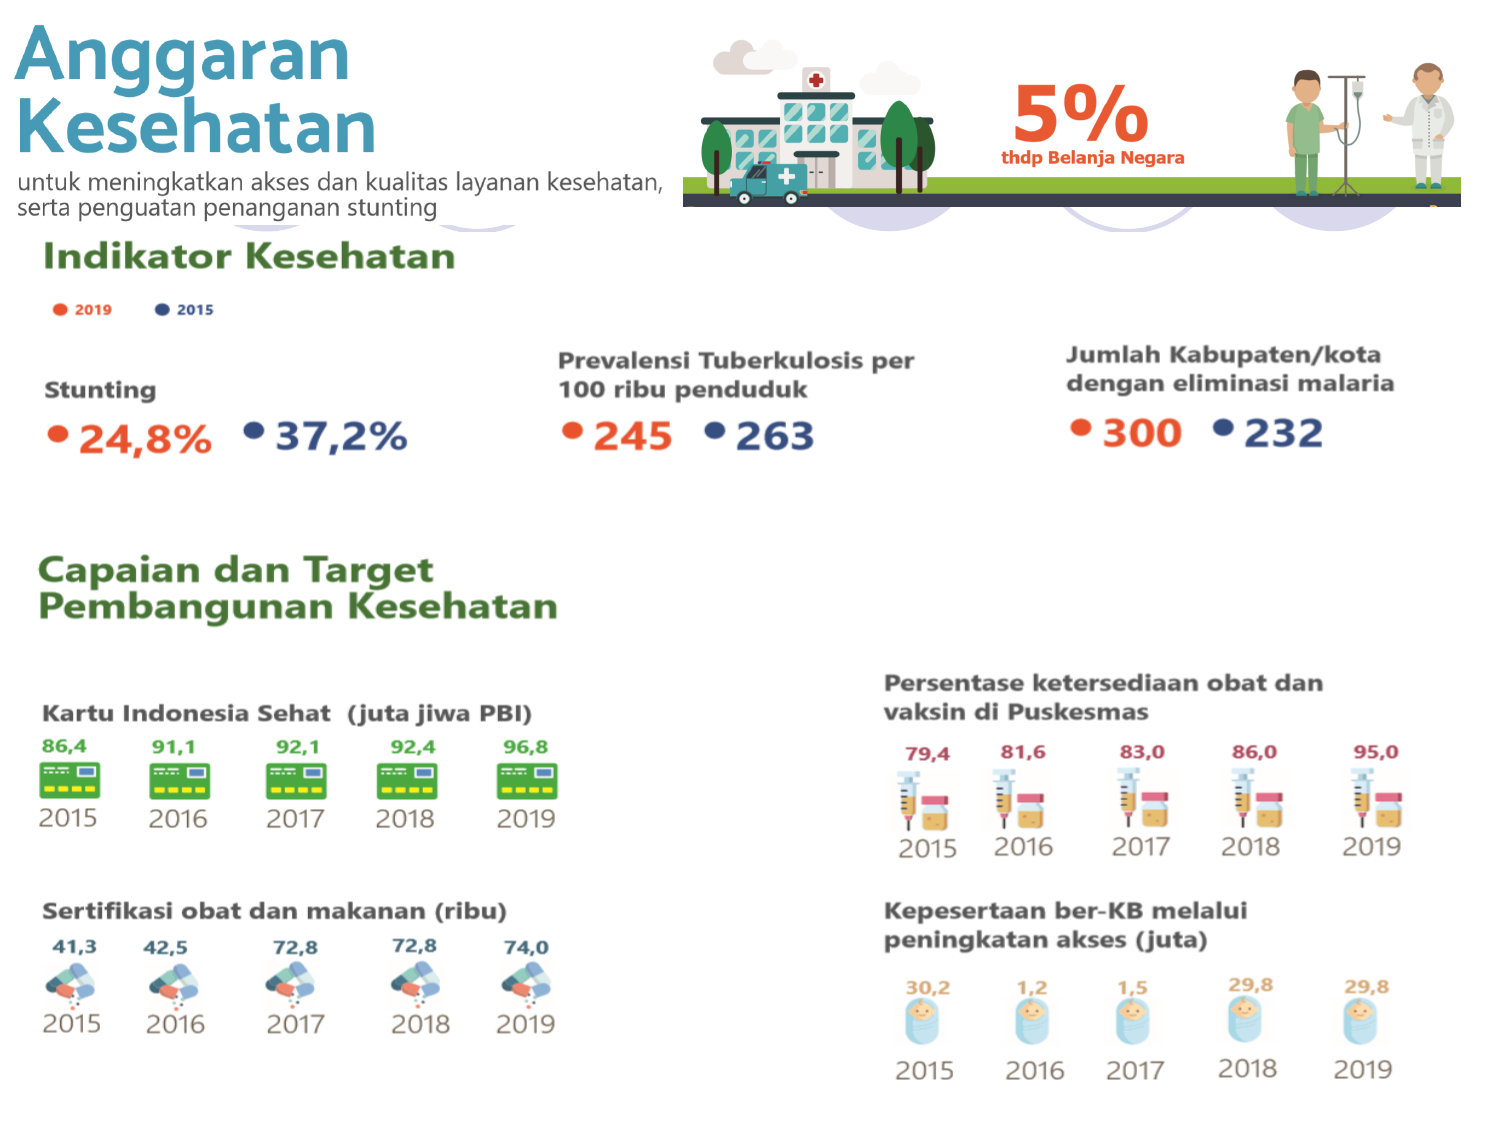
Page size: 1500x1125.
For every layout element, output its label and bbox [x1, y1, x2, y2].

picture [20, 232, 1425, 1096]
list [683, 34, 1461, 207]
list [4, 16, 667, 225]
